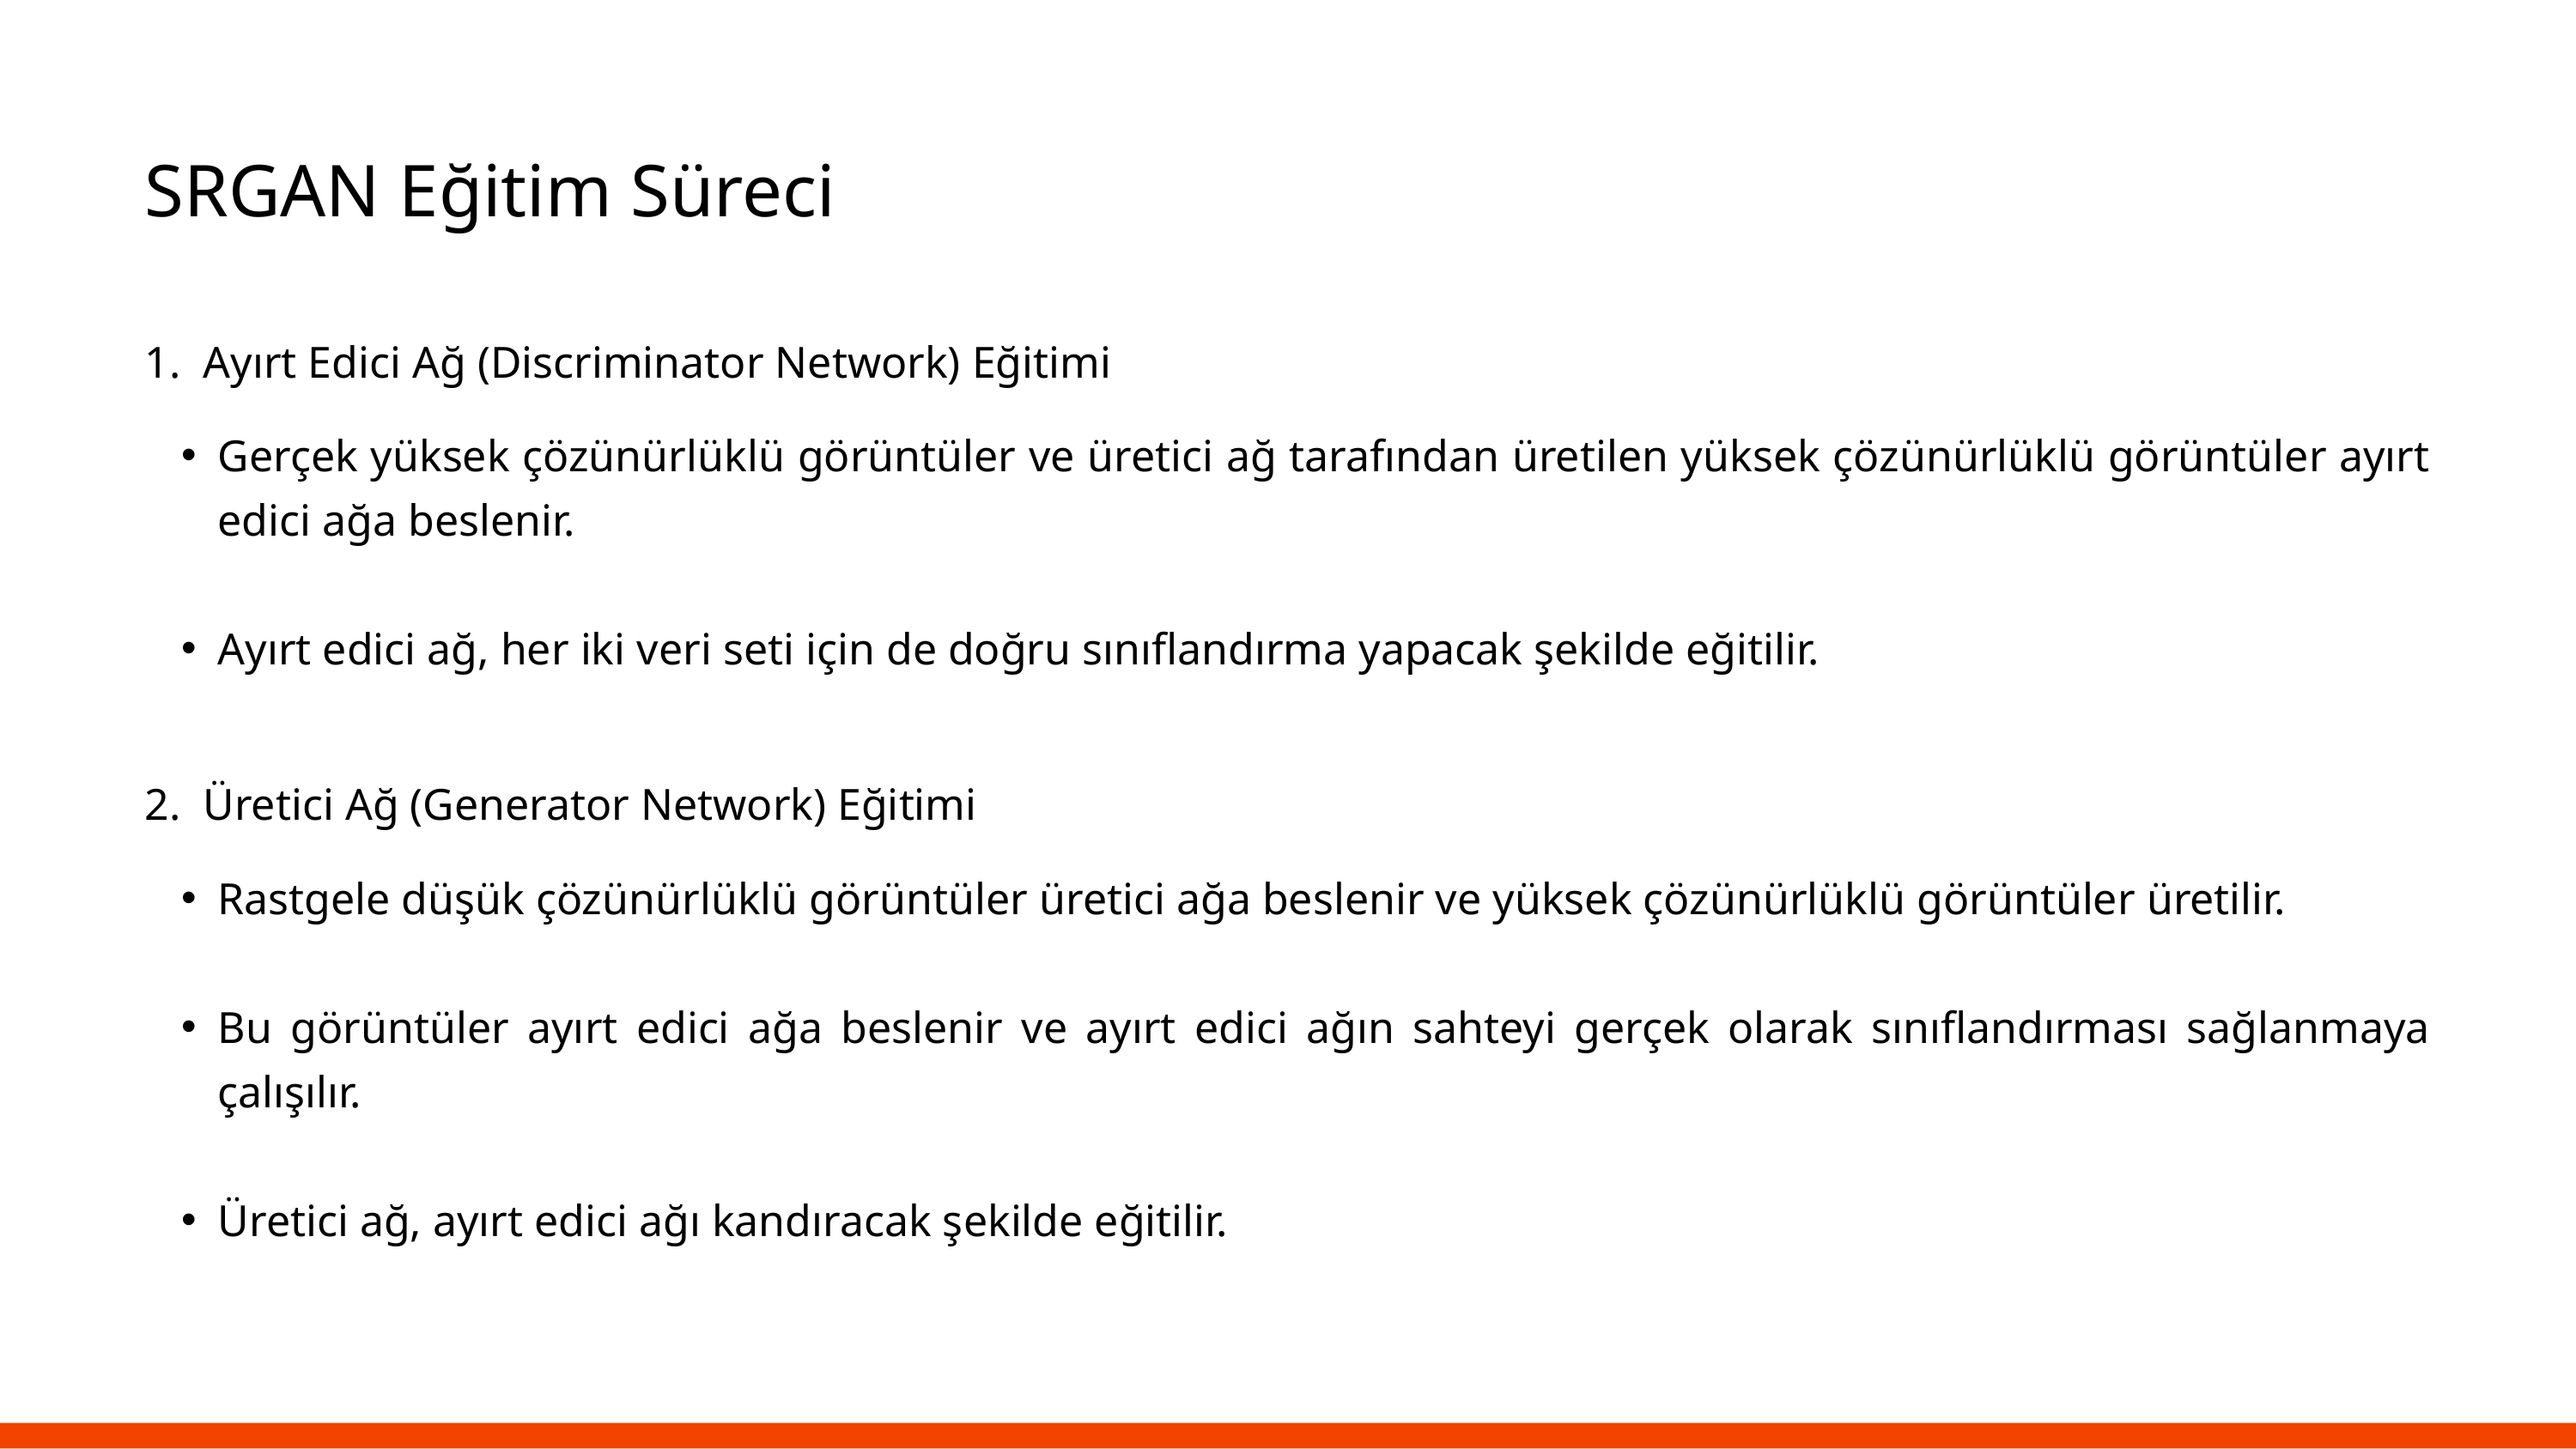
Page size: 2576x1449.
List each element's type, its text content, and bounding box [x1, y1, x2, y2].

text_box Gerçek yüksek çözünürlüklü görüntüler ve üretici ağ tarafından üretilen yüksek çözünürlüklü görüntüler ayırt edici ağa beslenir. Ayırt edici ağ, her iki veri seti için de doğru sınıflandırma yapacak şekilde eğitilir. [144, 415, 2432, 674]
text_box [0, 1422, 2576, 1449]
text_box 1. Ayırt Edici Ağ (Discriminator Network) Eğitimi [144, 334, 1686, 386]
text_box 2. Üretici Ağ (Generator Network) Eğitimi [144, 777, 1686, 829]
text_box SRGAN Eğitim Süreci [144, 144, 1537, 231]
text_box Rastgele düşük çözünürlüklü görüntüler üretici ağa beslenir ve yüksek çözünürlüklü görüntüler üretilir. Bu görüntüler ayırt edici ağa beslenir ve ayırt edici ağın sahteyi gerçek olarak sınıflandırması sağlanmaya çalışılır. Üretici ağ, ayırt edici ağı kandıracak şekilde eğitilir. [144, 858, 2432, 1246]
